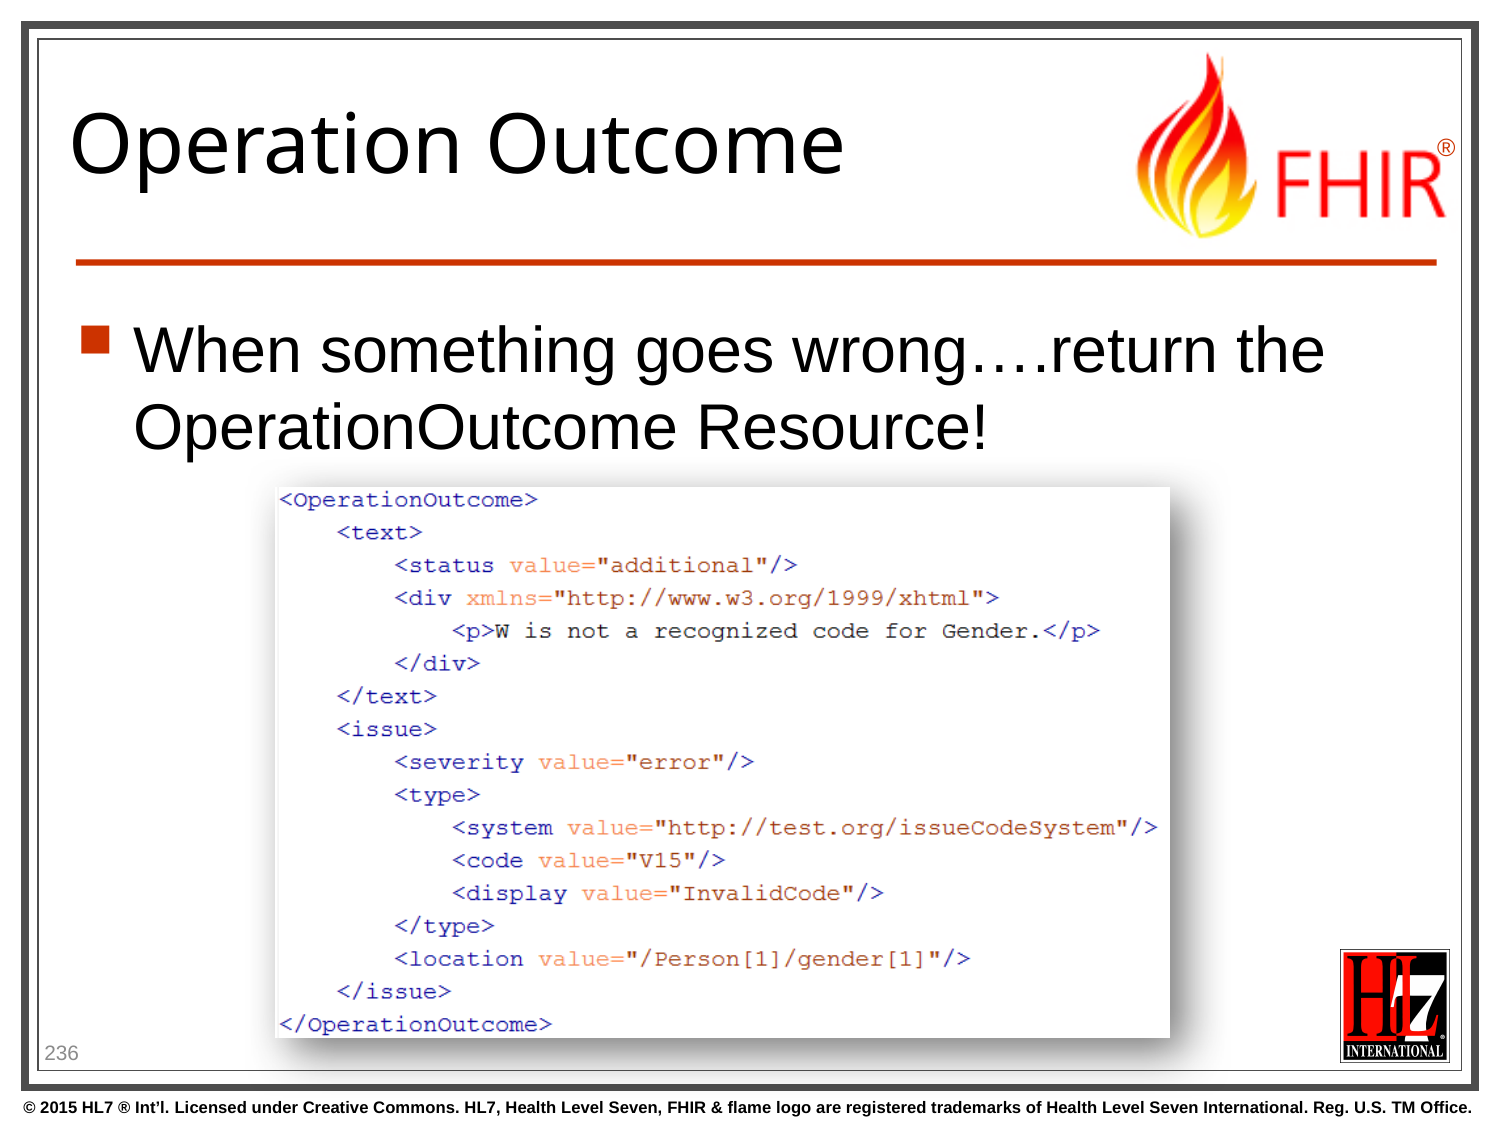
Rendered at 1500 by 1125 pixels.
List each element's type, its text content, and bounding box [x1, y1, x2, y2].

title Operation Outcome [53, 54, 1128, 244]
list When something goes wrong….return the OperationOutcome Resource! [62, 299, 1438, 1059]
picture [1124, 42, 1458, 249]
picture [274, 487, 1170, 1038]
picture [1340, 949, 1450, 1063]
slide_number 236 [29, 1034, 148, 1071]
